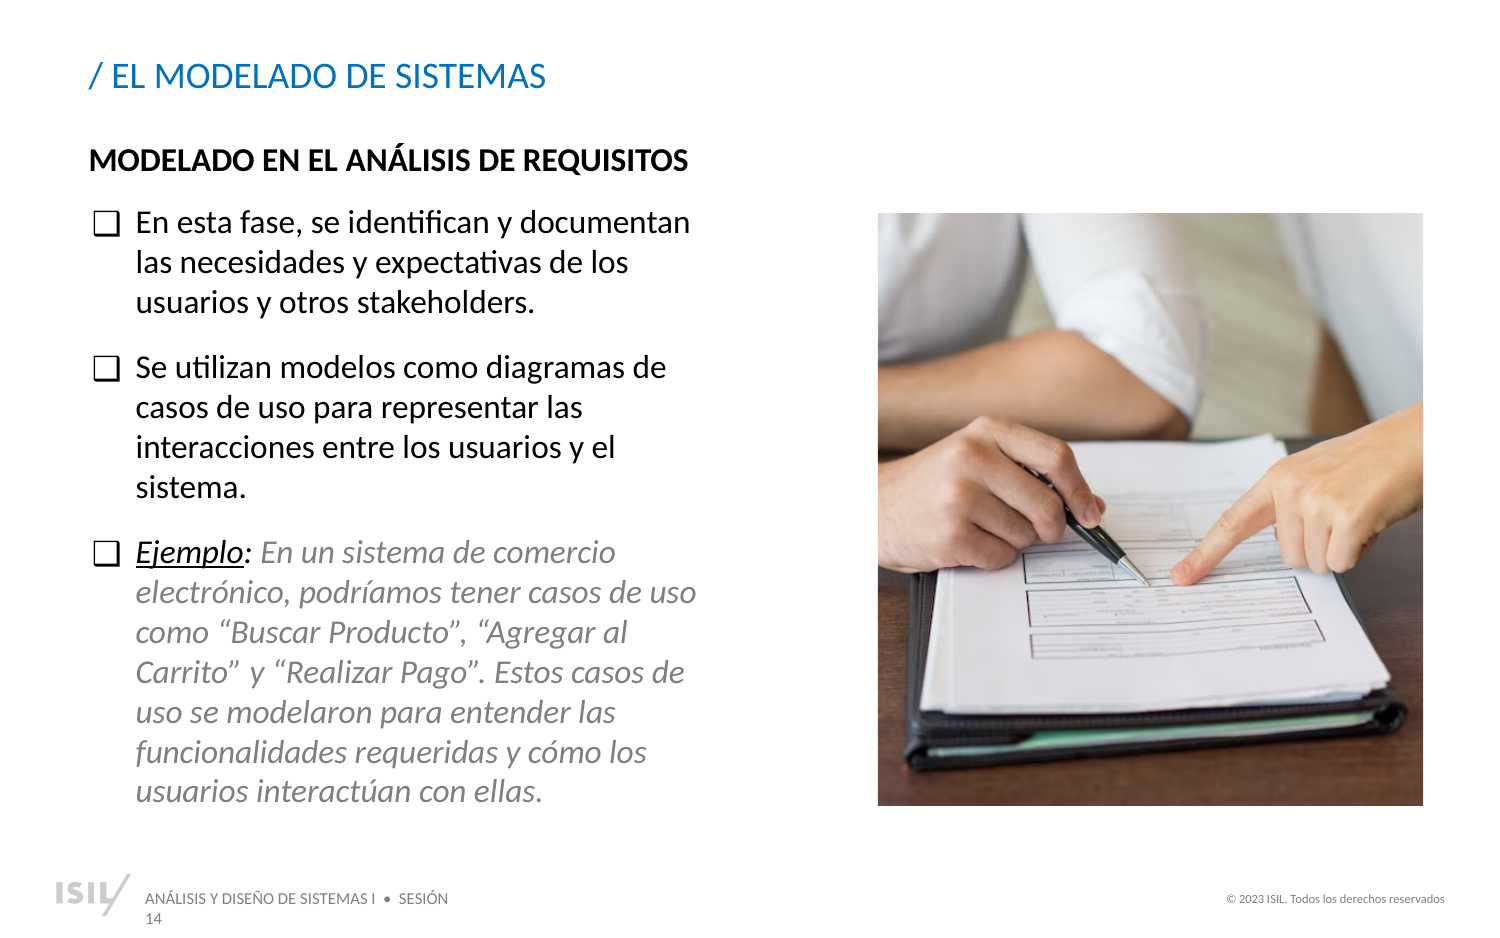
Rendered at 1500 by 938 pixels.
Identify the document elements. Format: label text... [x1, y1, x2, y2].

picture [877, 212, 1424, 807]
list En esta fase, se identifican y documentan las necesidades y expectativas de los usuarios y otros stakeholders. Se utilizan modelos como diagramas de casos de uso para representar las interacciones entre los usuarios y el sistema. Ejemplo: En un sistema de comercio electrónico, podríamos tener casos de uso como “Buscar Producto”, “Agregar al Carrito” y “Realizar Pago”. Estos casos de uso se modelaron para entender las funcionalidades requeridas y cómo los usuarios interactúan con ellas. [76, 193, 750, 866]
list / EL MODELADO DE SISTEMAS [76, 45, 1424, 104]
list MODELADO EN EL ANÁLISIS DE REQUISITOS [76, 132, 750, 191]
